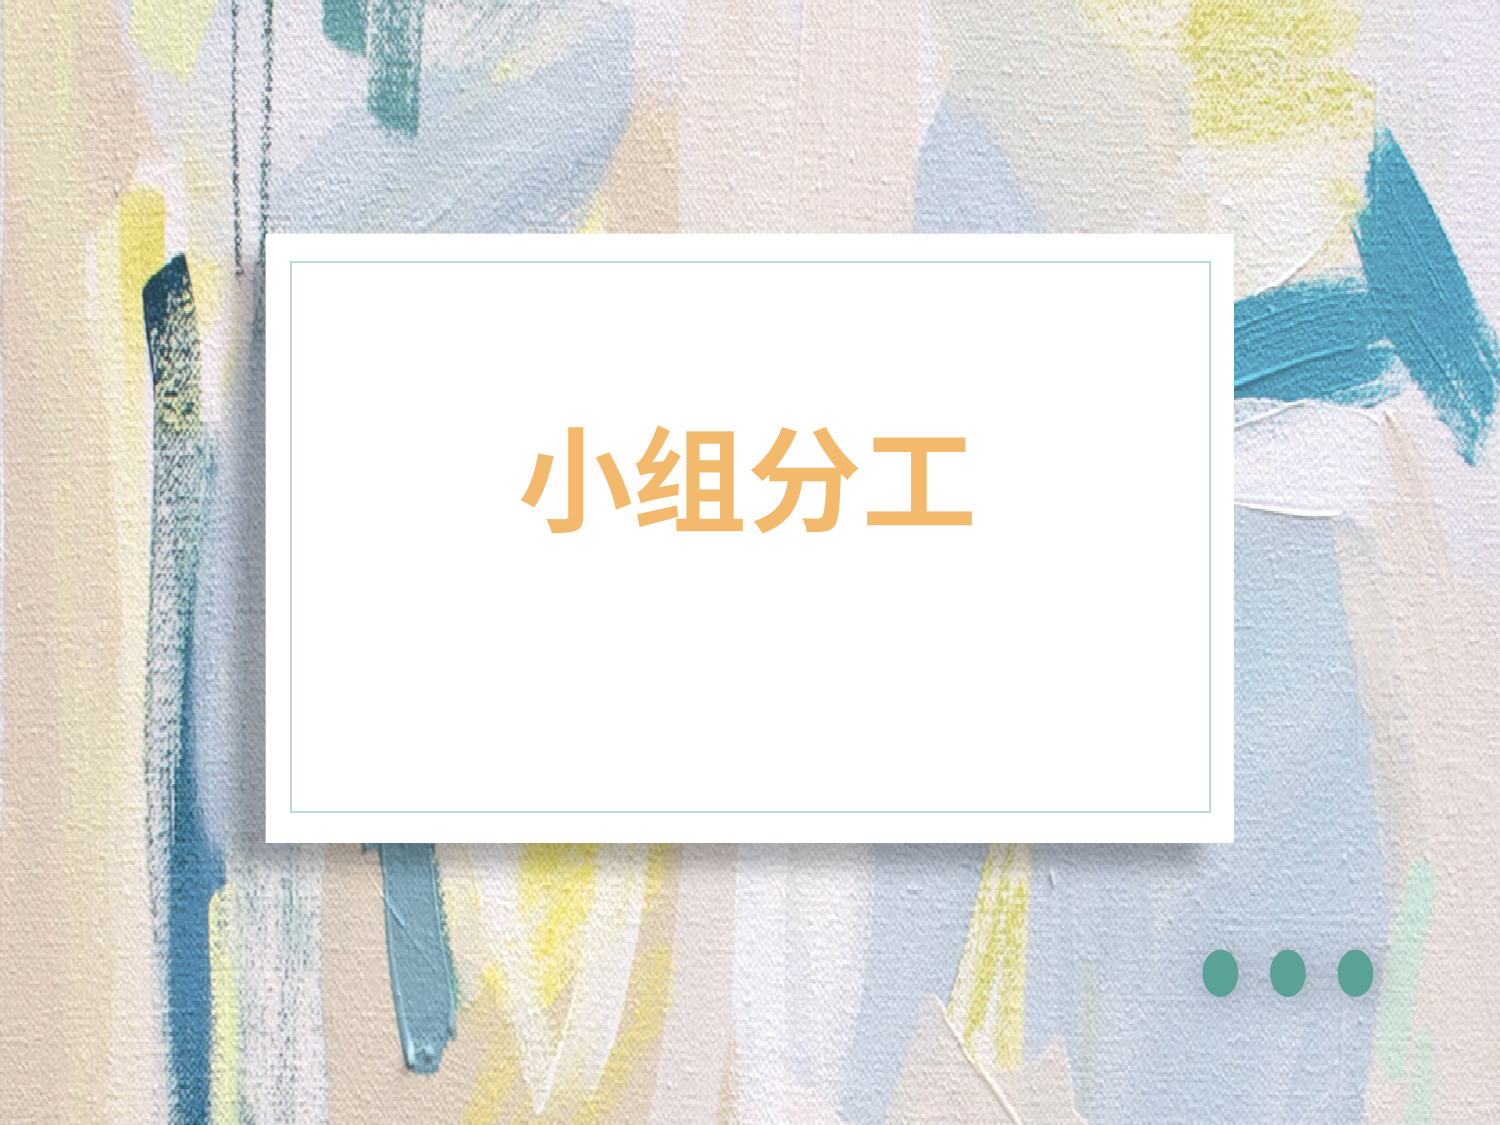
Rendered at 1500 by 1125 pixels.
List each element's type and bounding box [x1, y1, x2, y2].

text_box [1202, 949, 1374, 998]
picture [0, 0, 1500, 1125]
